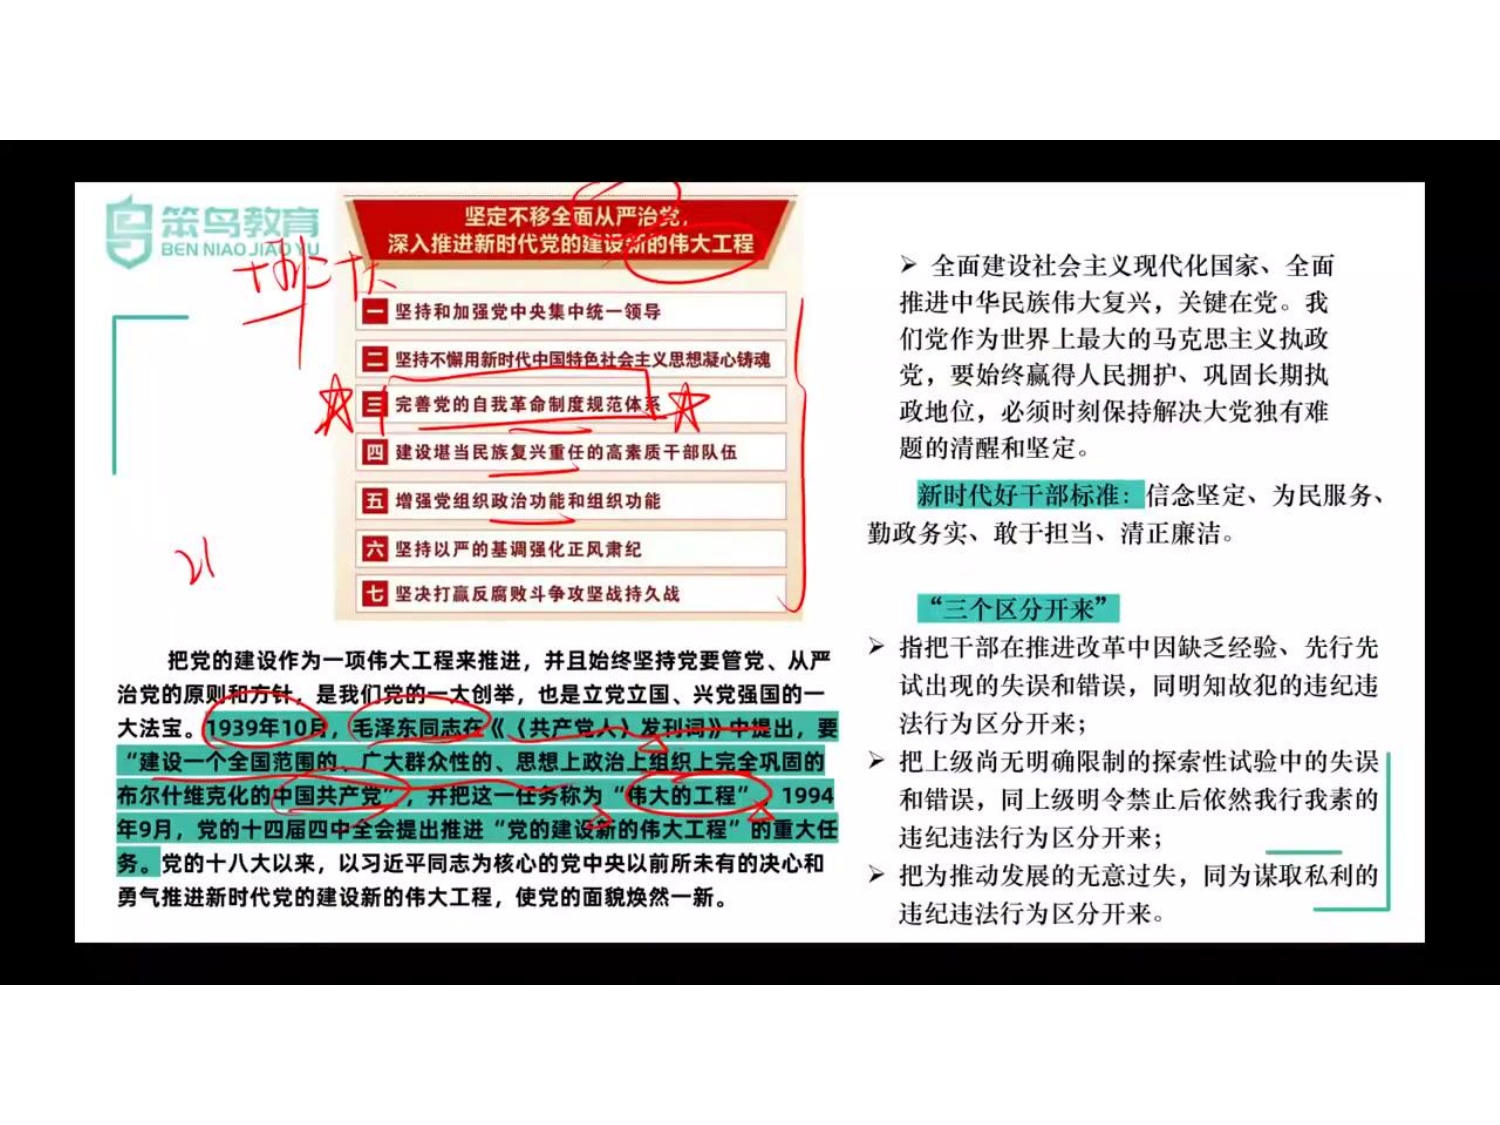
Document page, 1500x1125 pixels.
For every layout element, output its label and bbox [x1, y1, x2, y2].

picture [0, 140, 1500, 985]
